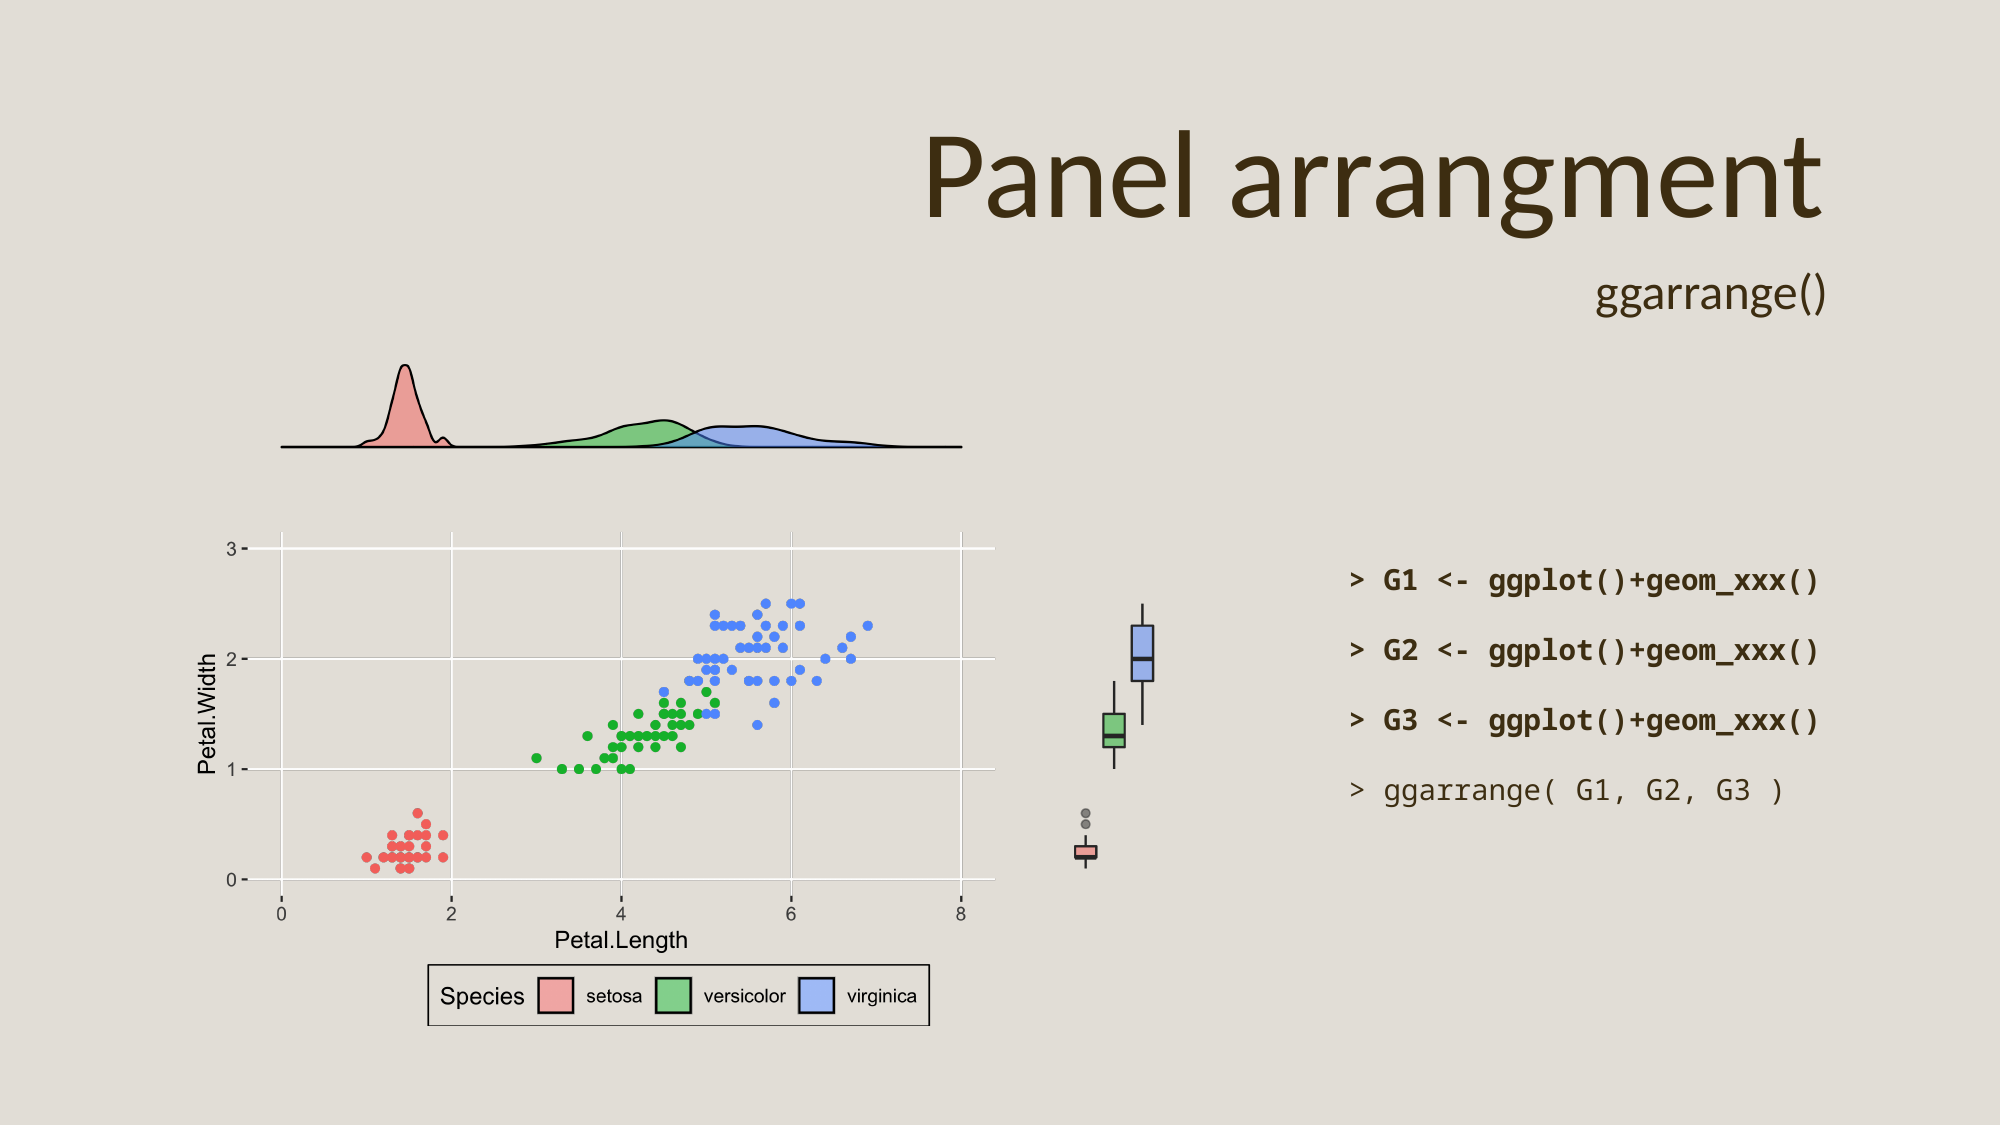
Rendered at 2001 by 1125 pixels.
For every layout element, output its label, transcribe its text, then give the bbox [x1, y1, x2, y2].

text_box ggarrange() [1580, 251, 1844, 327]
picture [186, 349, 1171, 1026]
text_box Panel arrangment [905, 85, 1840, 250]
text_box > G1 <- ggplot()+geom_xxx() > G2 <- ggplot()+geom_xxx() > G3 <- ggplot()+geom_xxx() > ggarrange( G1, G2, G3 ) [1333, 518, 1836, 814]
